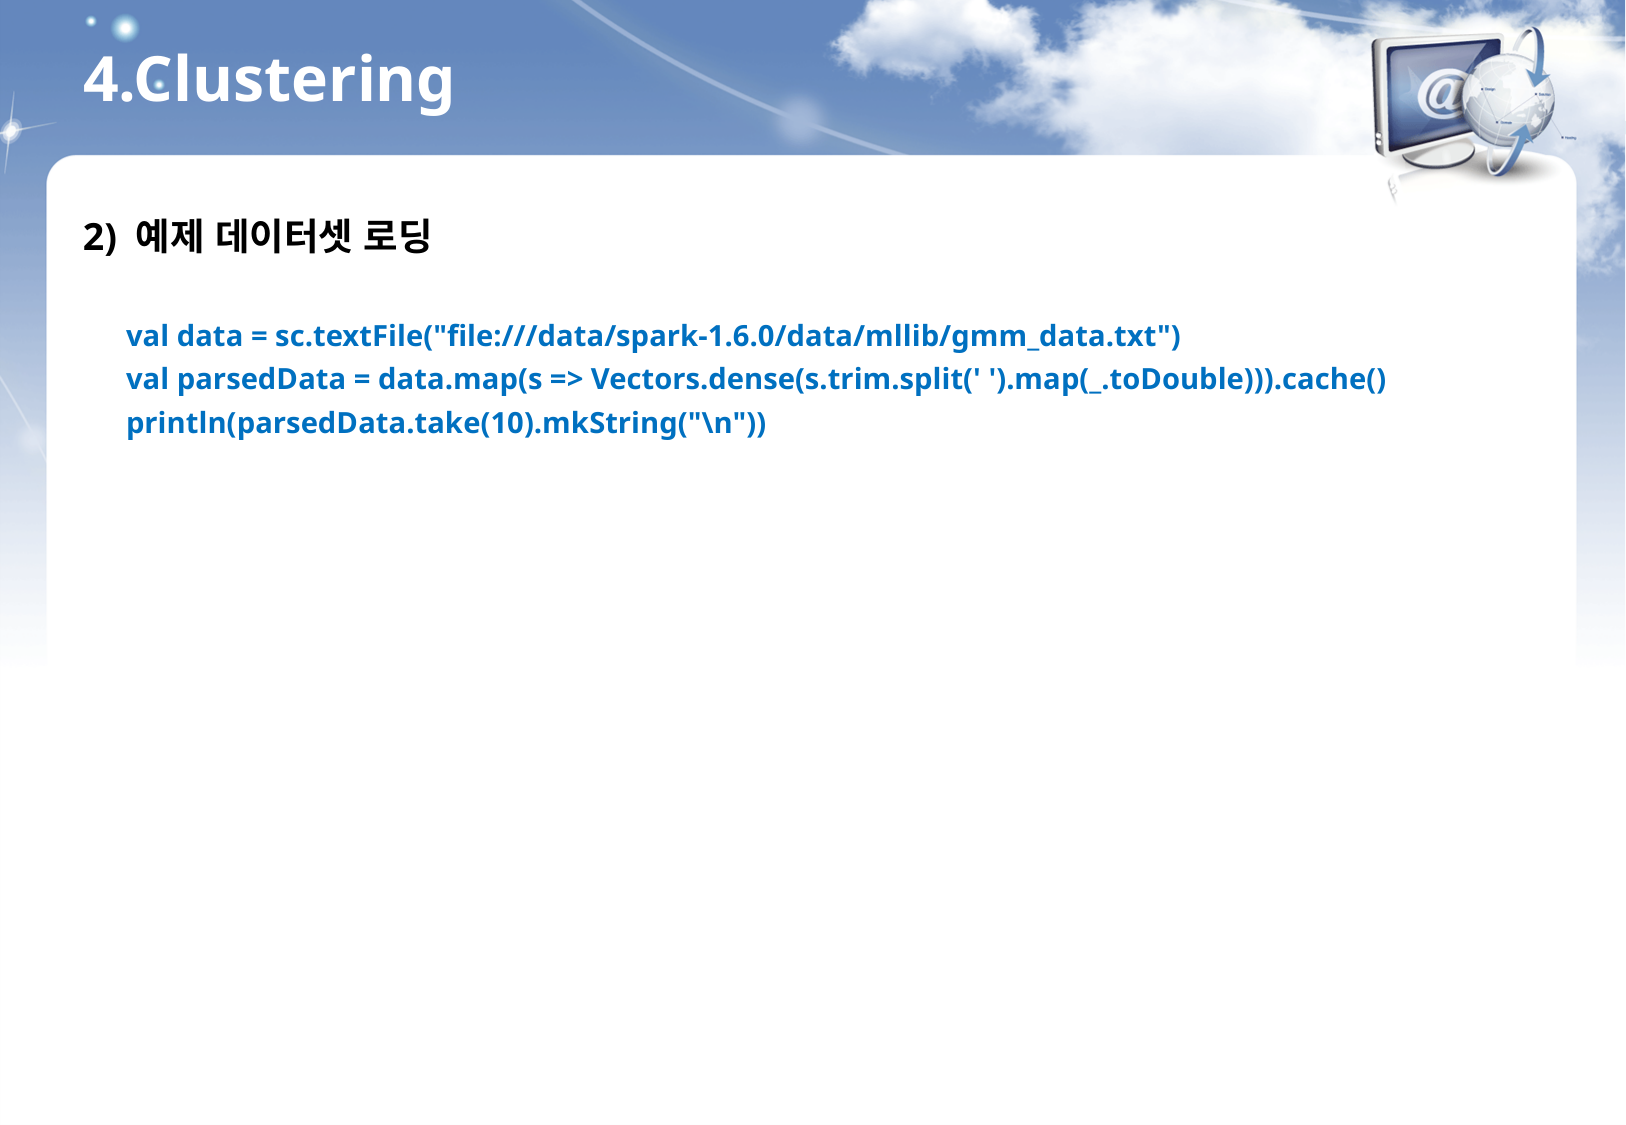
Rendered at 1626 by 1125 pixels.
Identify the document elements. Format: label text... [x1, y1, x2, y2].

picture [0, 0, 1626, 1125]
text_box 2) 예제 데이터셋 로딩 val data = sc.textFile("file:///data/spark-1.6.0/data/mllib/gmm_data.txt") val parsedData = data.map(s => Vectors.dense(s.trim.split(' ').map(_.toDouble))).cache() println(parsedData.take(10).mkString("\n")) [68, 196, 1604, 491]
title 4.Clustering [68, 31, 1464, 138]
